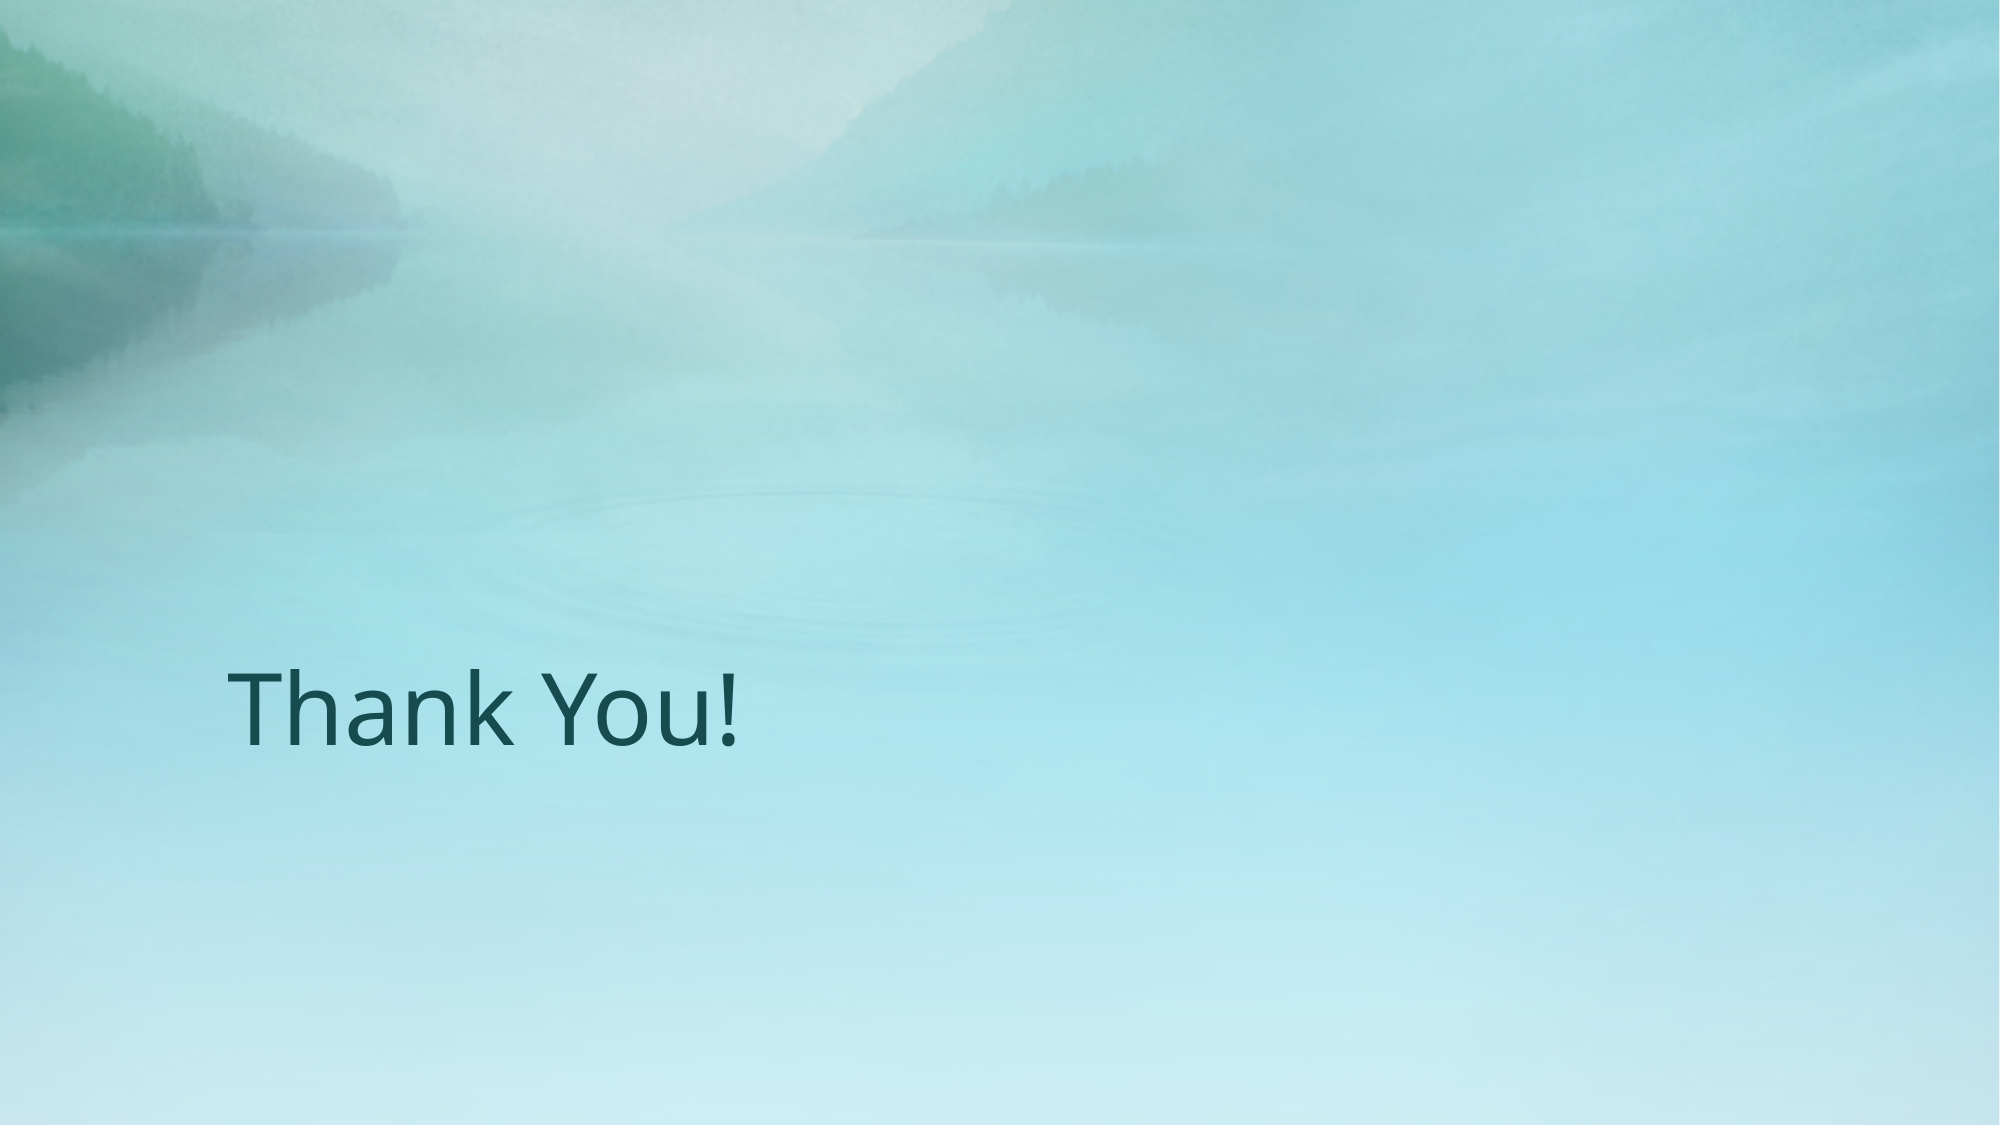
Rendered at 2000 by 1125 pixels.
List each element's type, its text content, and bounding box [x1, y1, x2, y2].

title Thank You! [212, 337, 1600, 775]
picture [0, 0, 2000, 1125]
